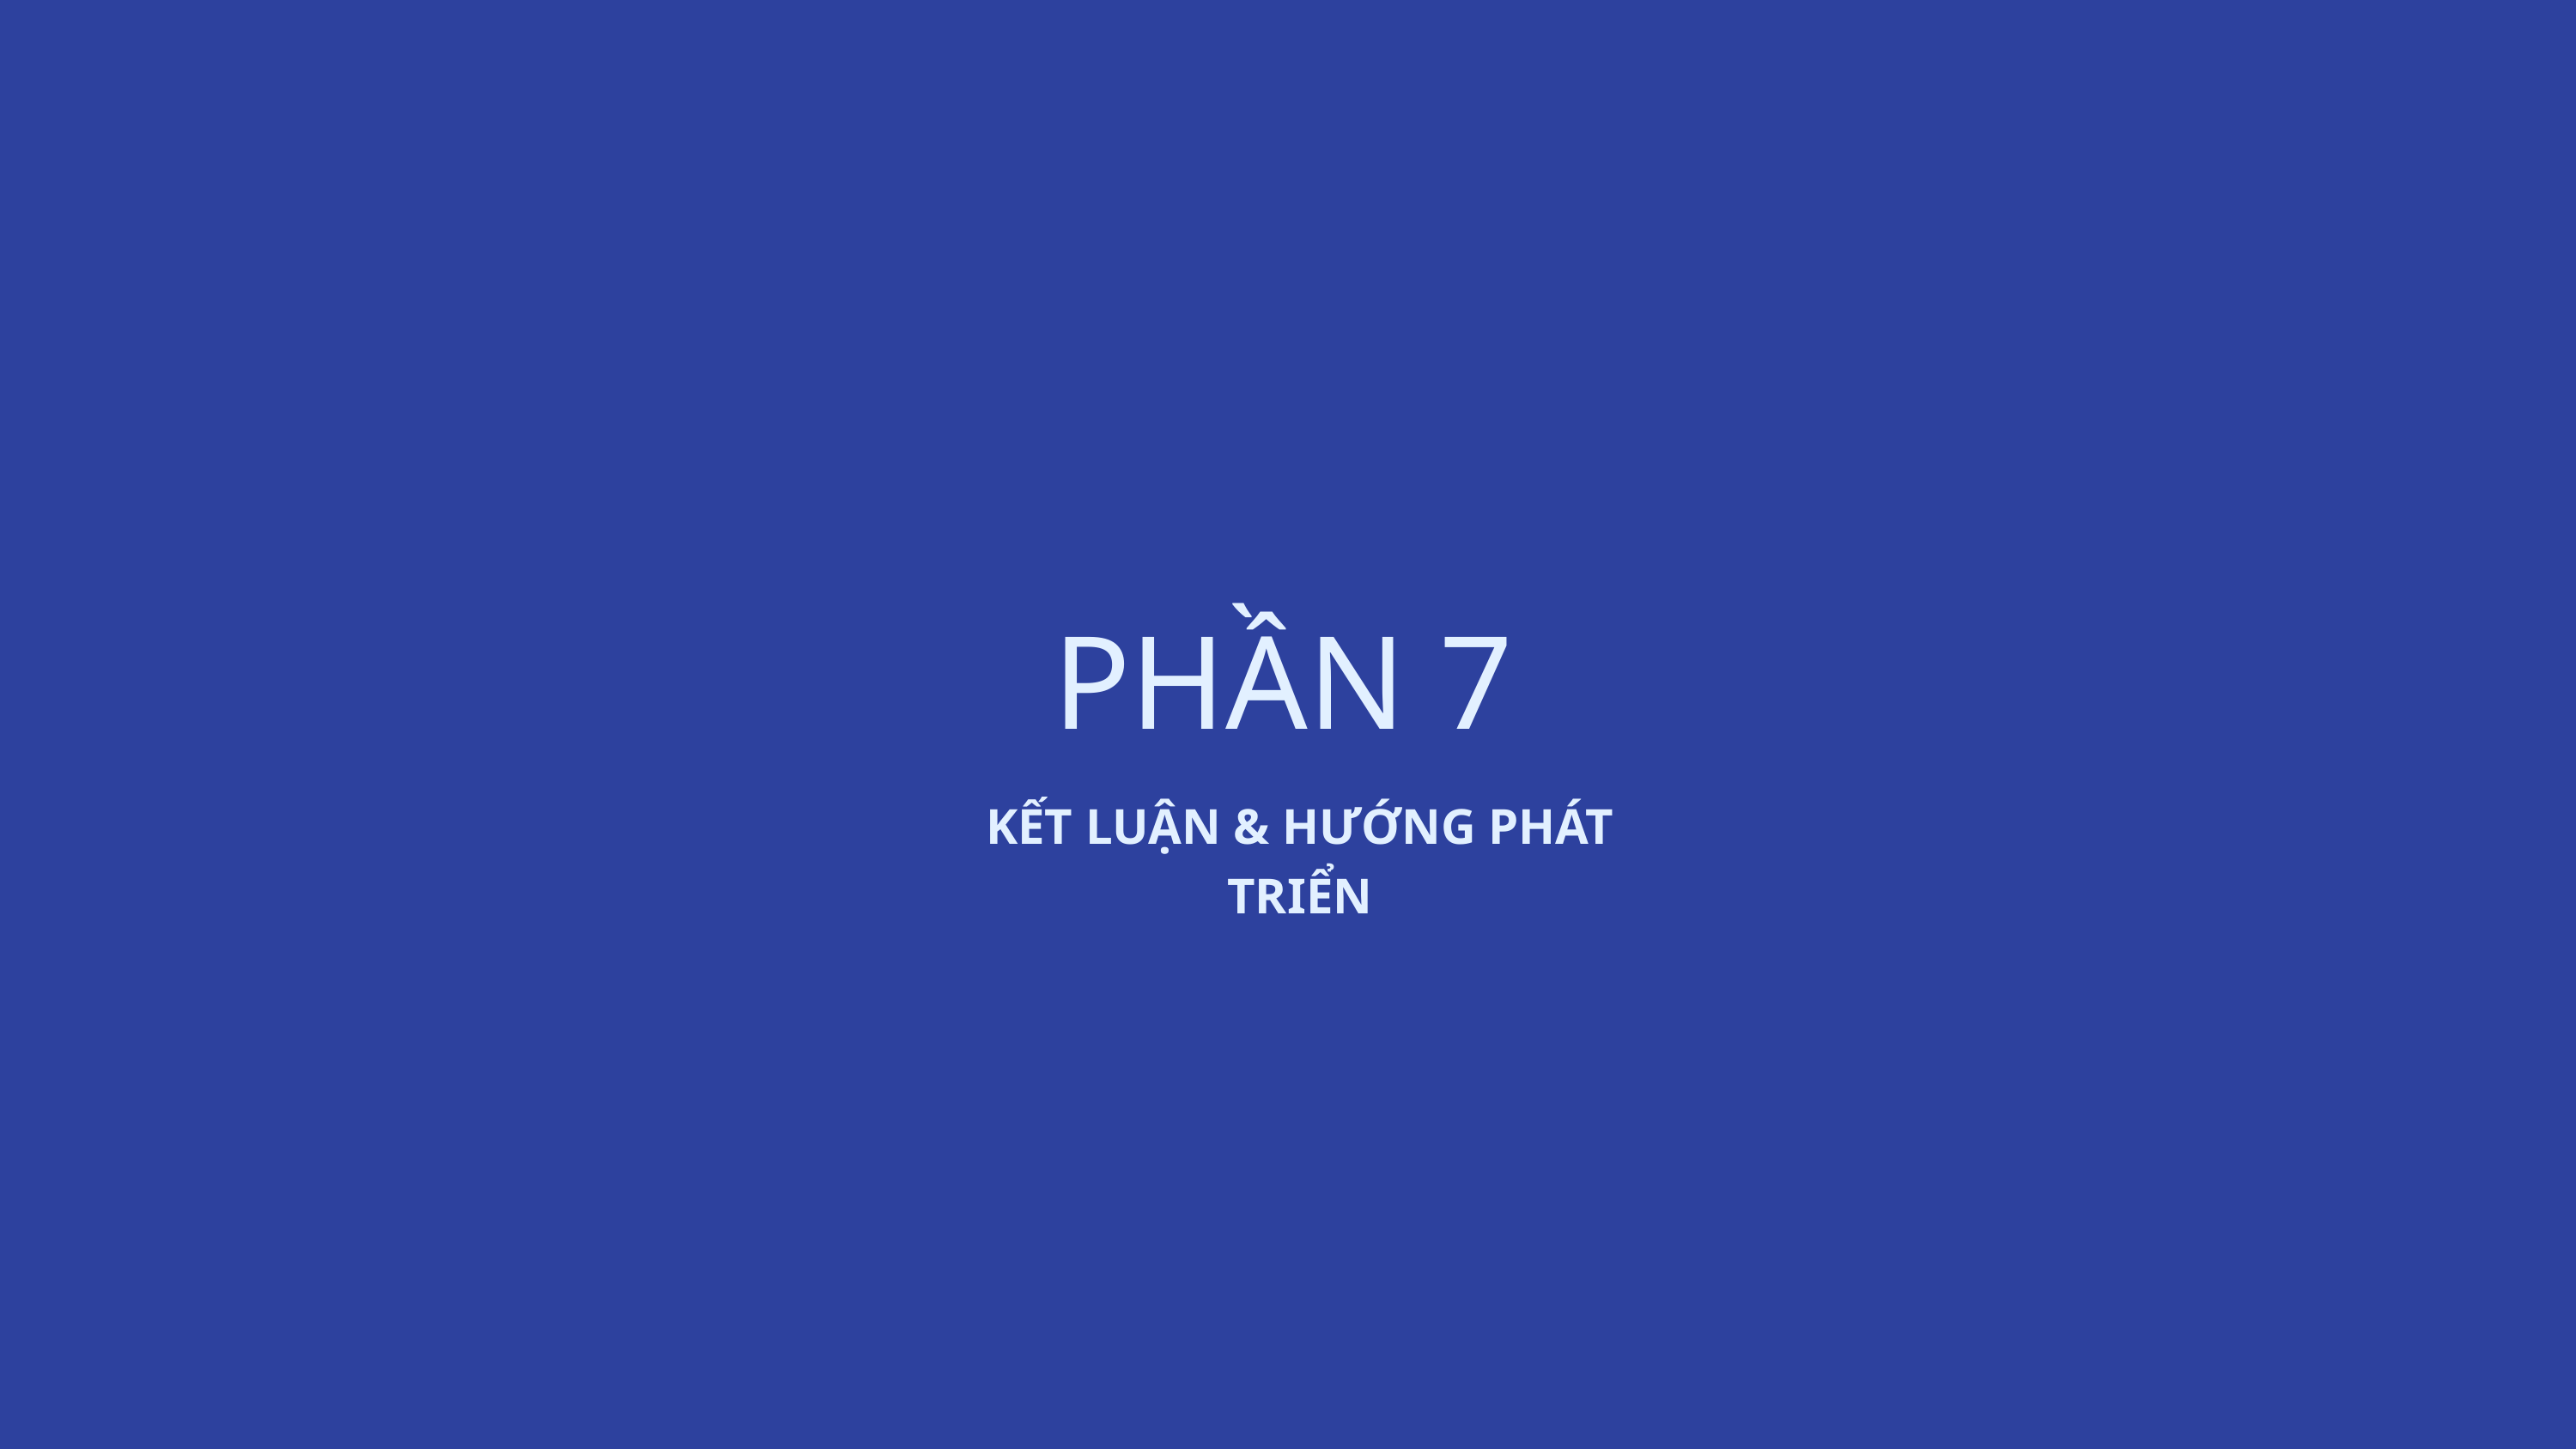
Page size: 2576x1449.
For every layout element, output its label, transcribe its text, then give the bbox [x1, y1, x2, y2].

text_box KẾT LUẬN & HƯỚNG PHÁT TRIỂN [925, 784, 1674, 924]
text_box PHẦN 7 [1038, 570, 1528, 755]
